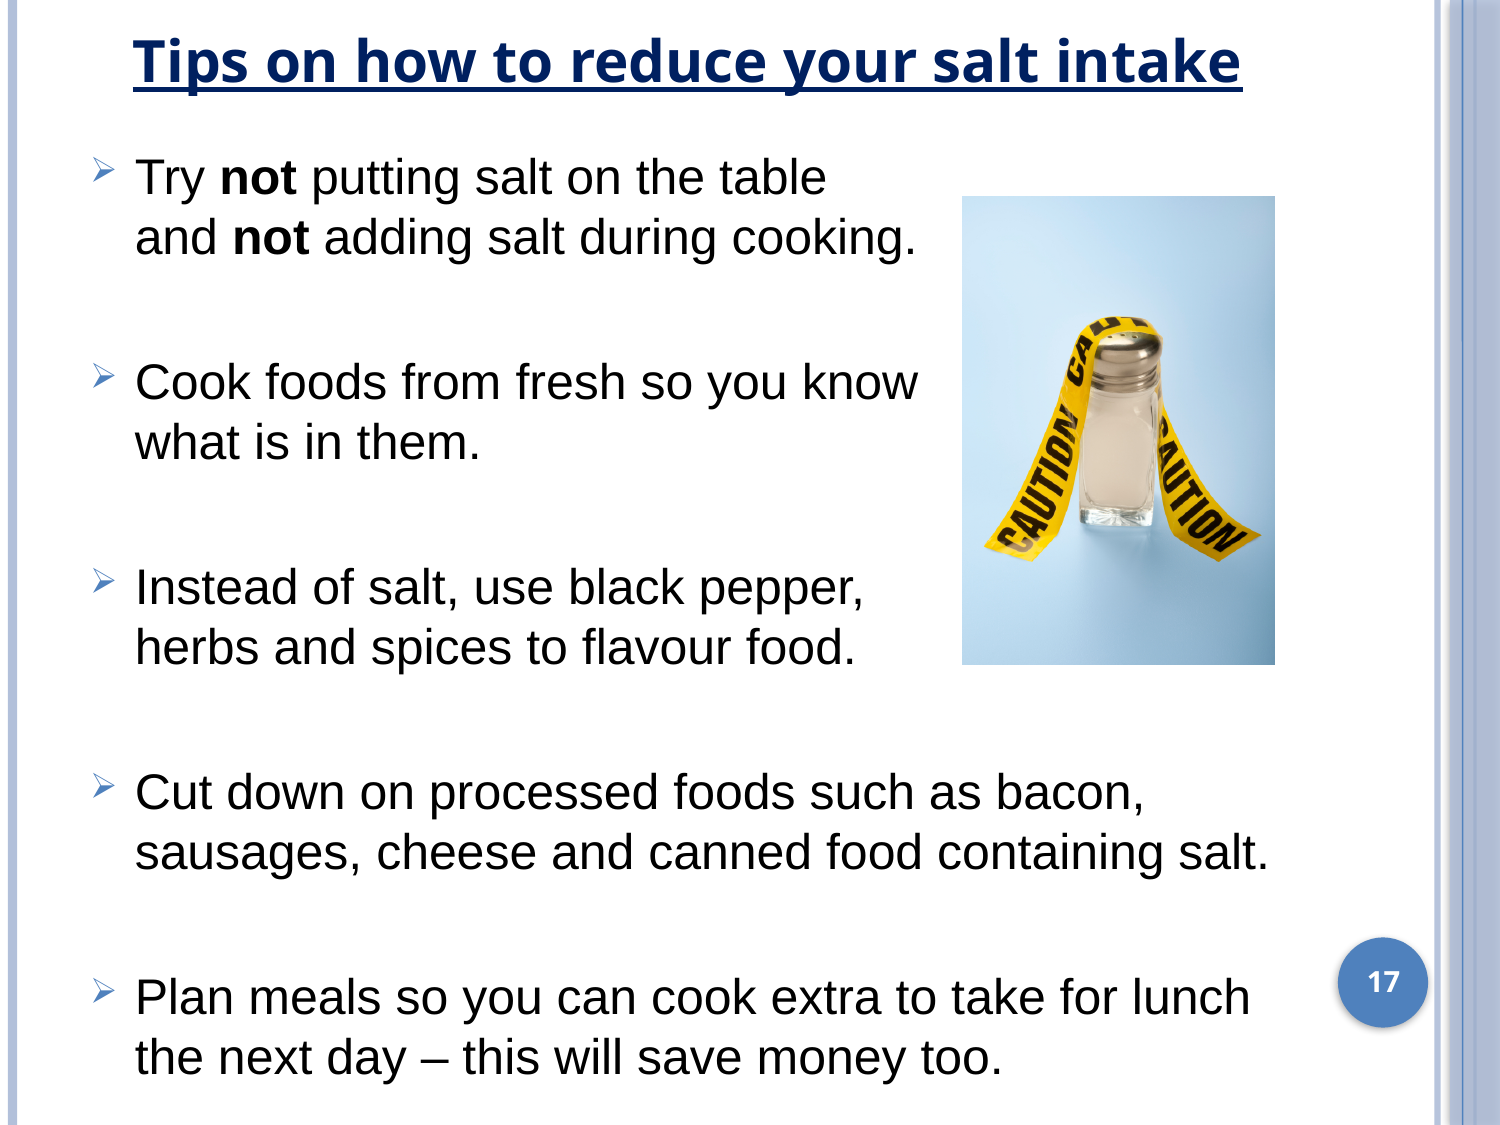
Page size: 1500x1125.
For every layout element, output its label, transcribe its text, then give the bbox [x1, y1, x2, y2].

picture [962, 195, 1276, 665]
slide_number 17 [1333, 940, 1434, 1026]
list Try not putting salt on the table and not adding salt during cooking. Cook foods from fresh so you know what is in them. Instead of salt, use black pepper, herbs and spices to flavour food. Cut down on processed foods such as bacon, sausages, cheese and canned food containing salt. Plan meals so you can cook extra to take for lunch the next day – this will save money too. [74, 136, 1301, 1083]
title Tips on how to reduce your salt intake [75, 0, 1300, 102]
